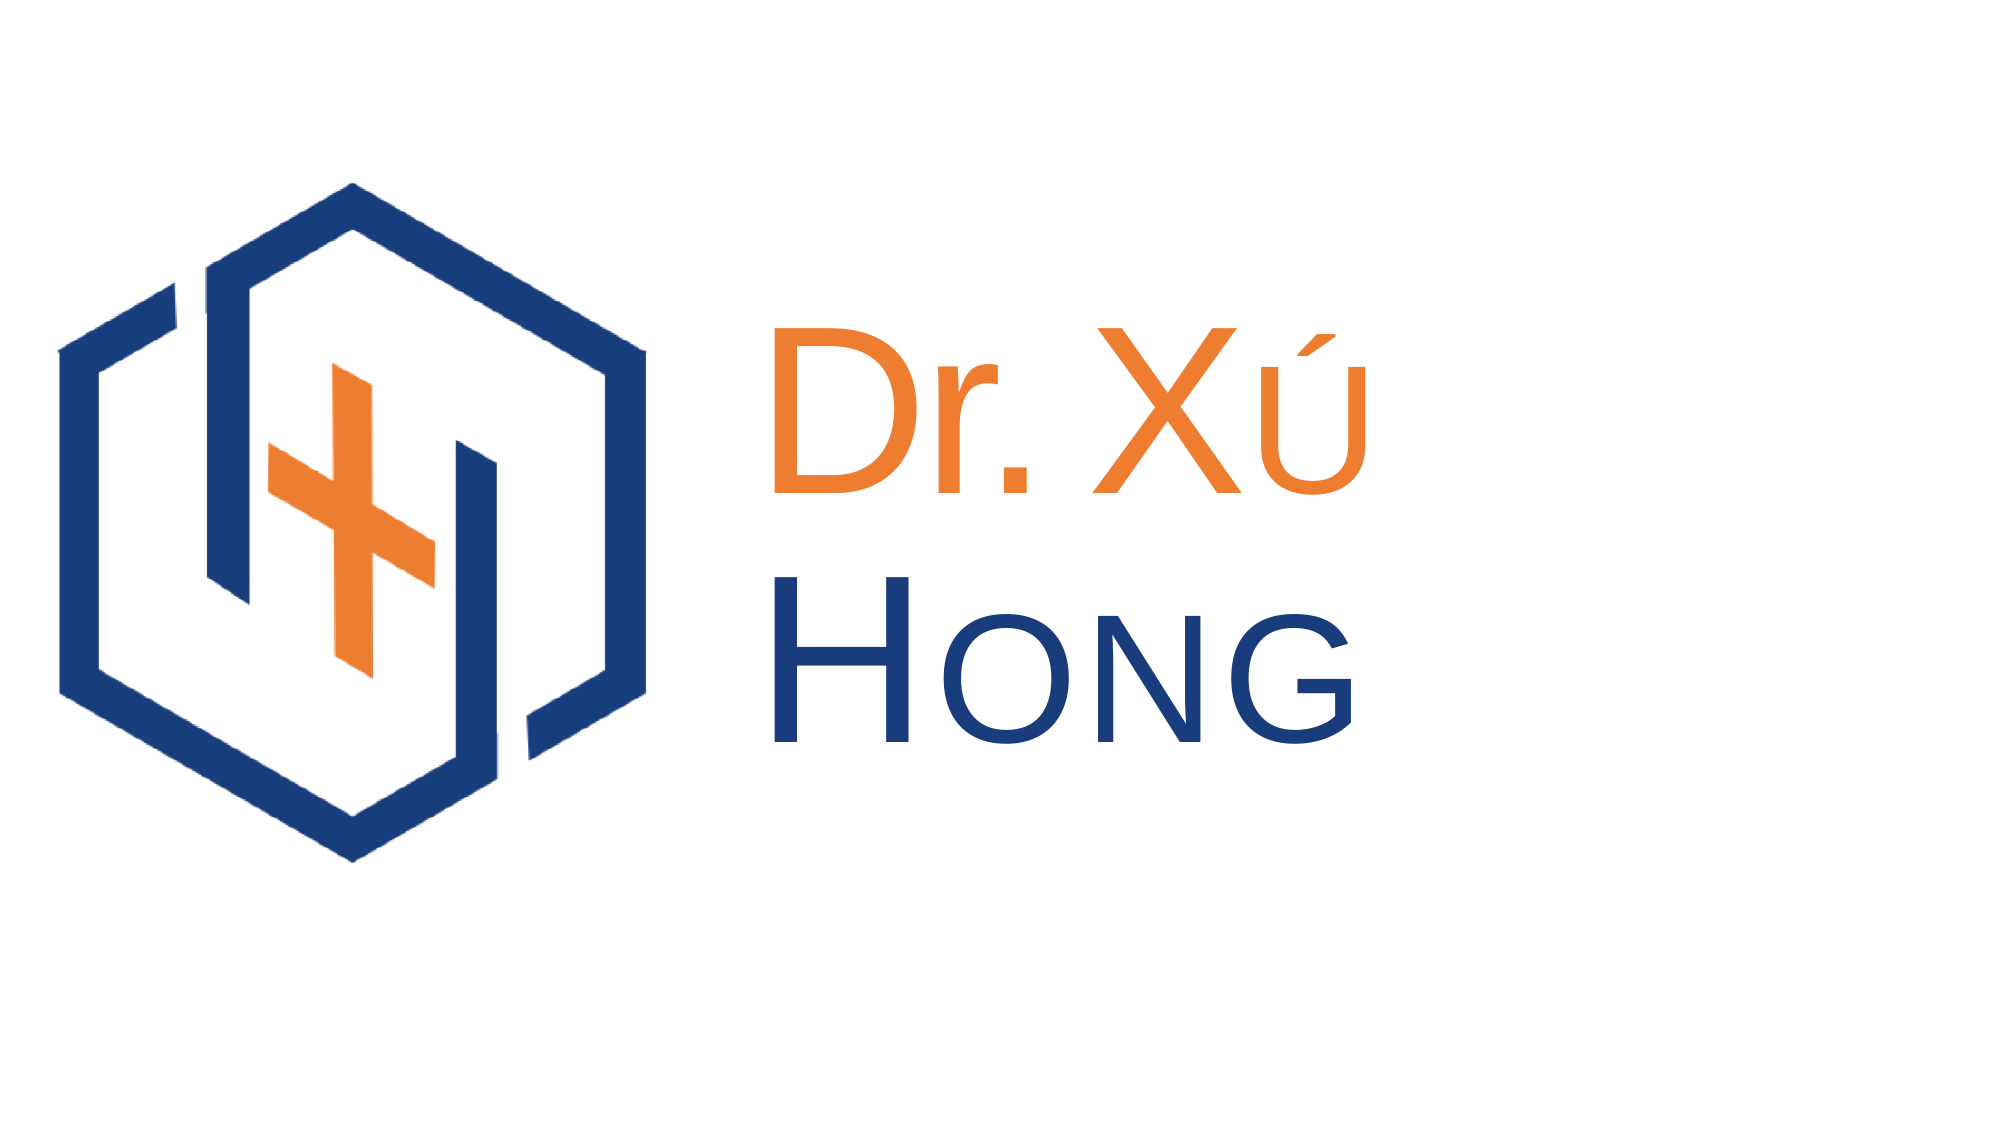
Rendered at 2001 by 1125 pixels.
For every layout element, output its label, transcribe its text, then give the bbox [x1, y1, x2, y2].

picture [56, 182, 682, 917]
text_box HONG [741, 495, 1460, 798]
text_box Dr. XÚ [741, 246, 1460, 495]
